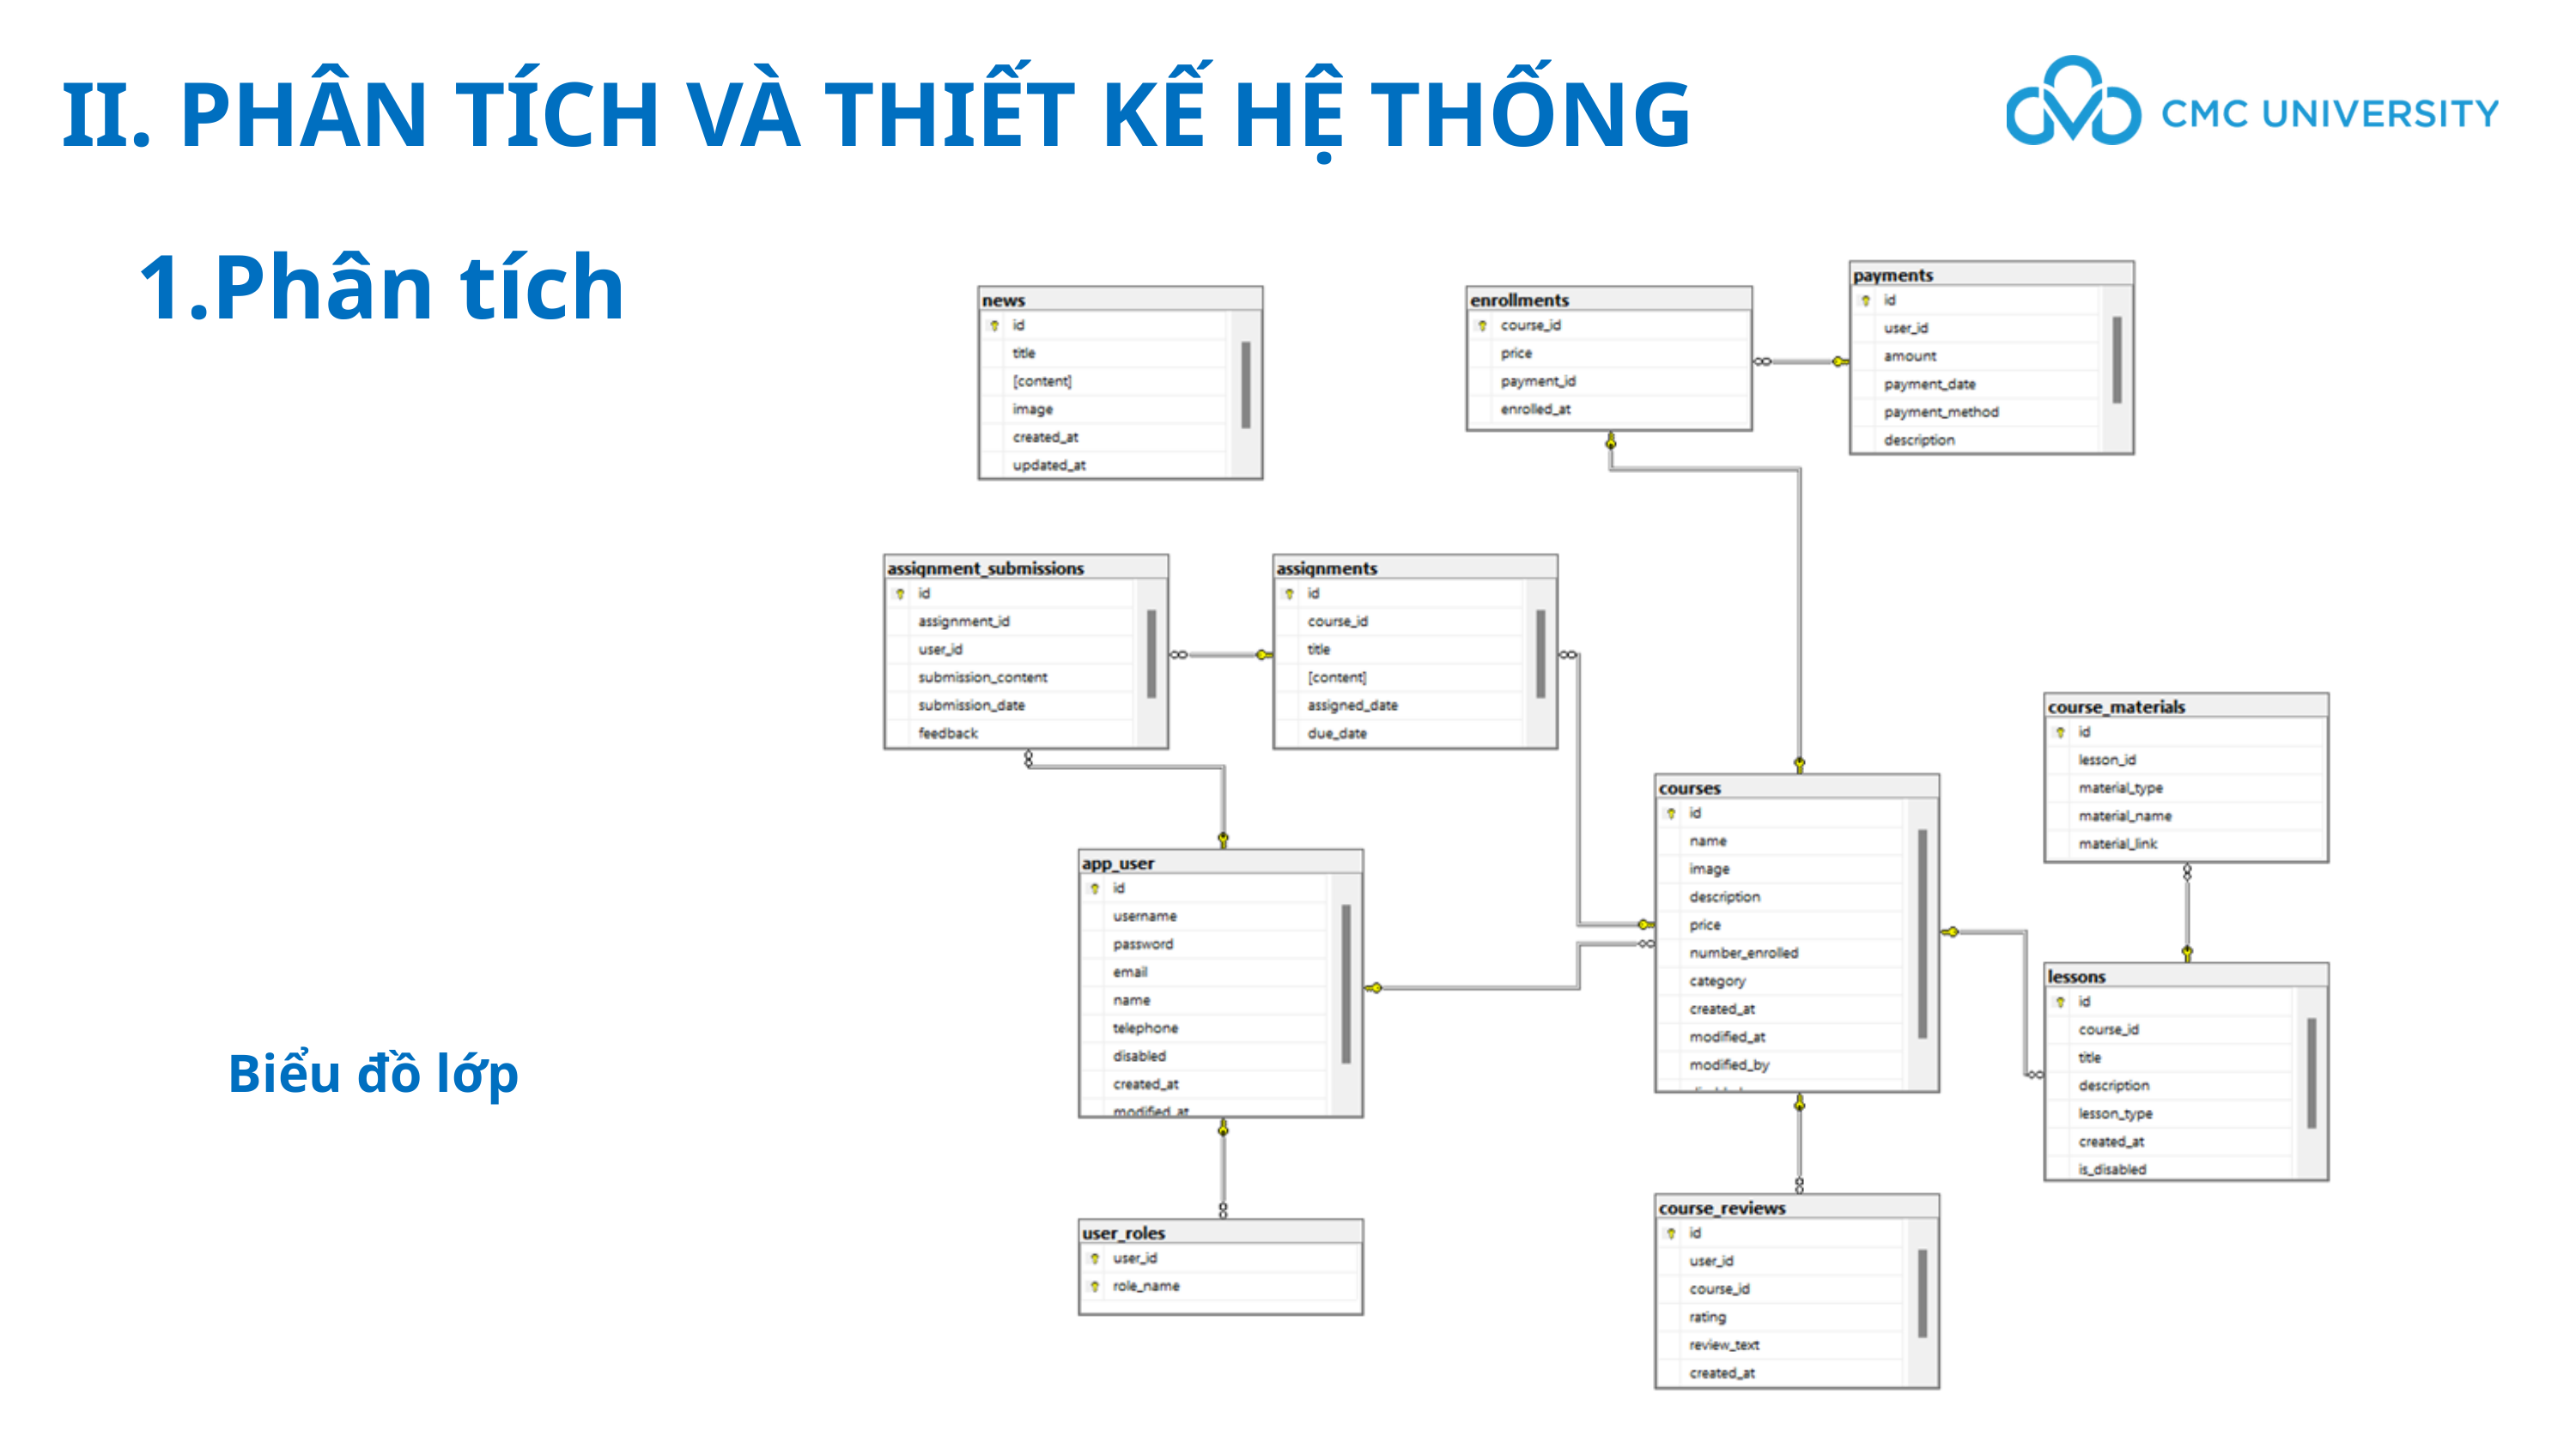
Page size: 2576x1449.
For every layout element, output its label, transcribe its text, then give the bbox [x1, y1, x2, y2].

text_box [787, 230, 2432, 1396]
text_box Phân tích [60, 230, 1947, 337]
text_box II. PHÂN TÍCH VÀ THIẾT KẾ HỆ THỐNG [60, 58, 1947, 165]
text_box Biểu đồ lớp [61, 1029, 687, 1103]
text_box [2007, 55, 2499, 145]
